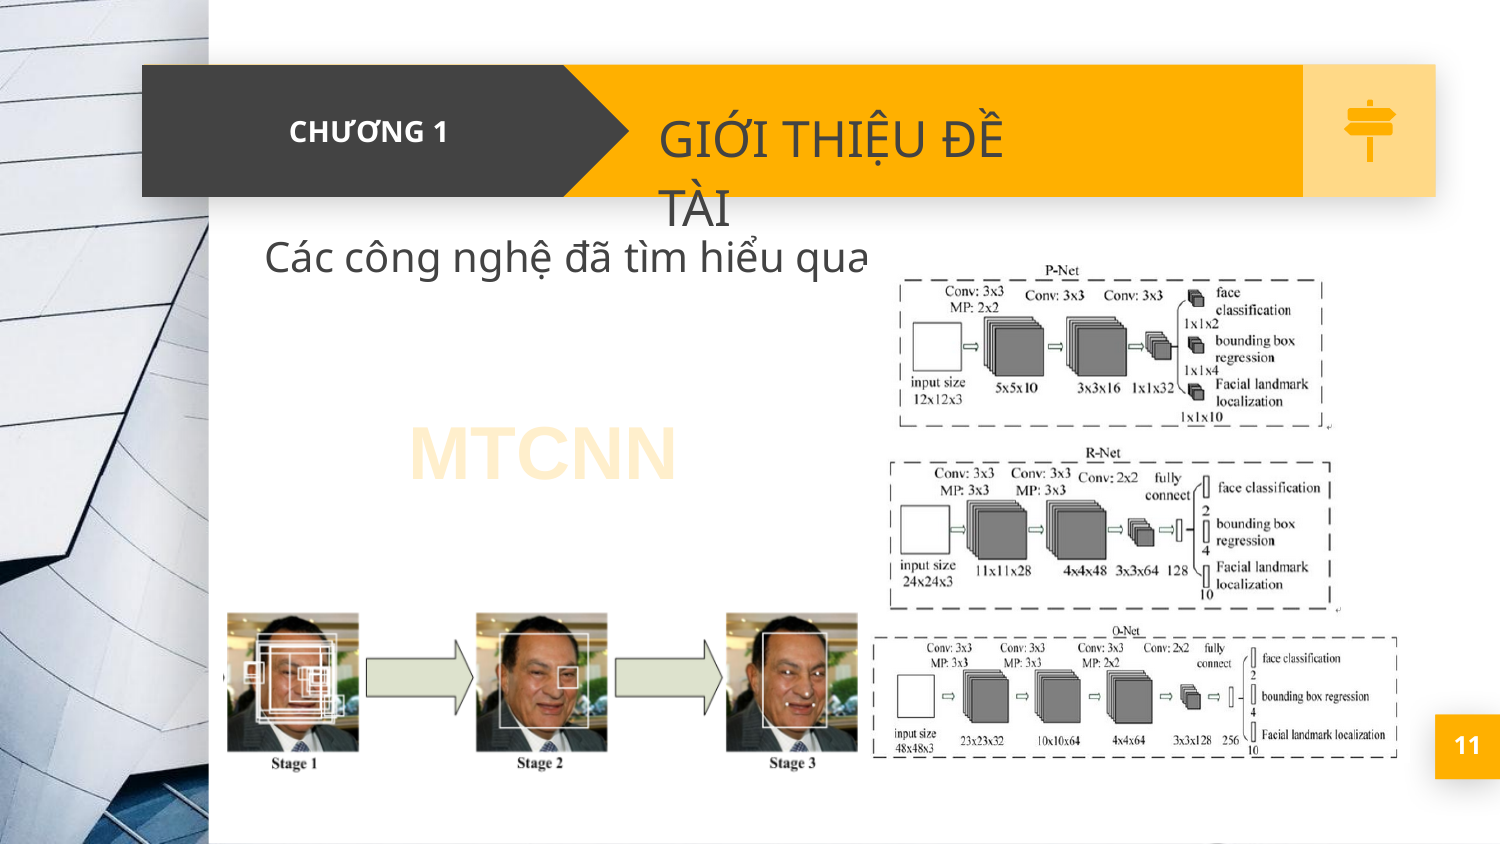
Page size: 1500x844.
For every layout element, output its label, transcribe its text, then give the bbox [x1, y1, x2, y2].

text_box Các công nghệ đã tìm hiểu qua [249, 208, 926, 293]
text_box CHƯƠNG 1 [142, 65, 630, 197]
text_box GIỚI THIỆU ĐỀ TÀI [643, 83, 1085, 178]
slide_number 11 [1435, 714, 1500, 780]
text_box MTCNN [323, 396, 764, 502]
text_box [1343, 99, 1397, 162]
picture [222, 265, 1410, 779]
picture [0, 0, 208, 844]
